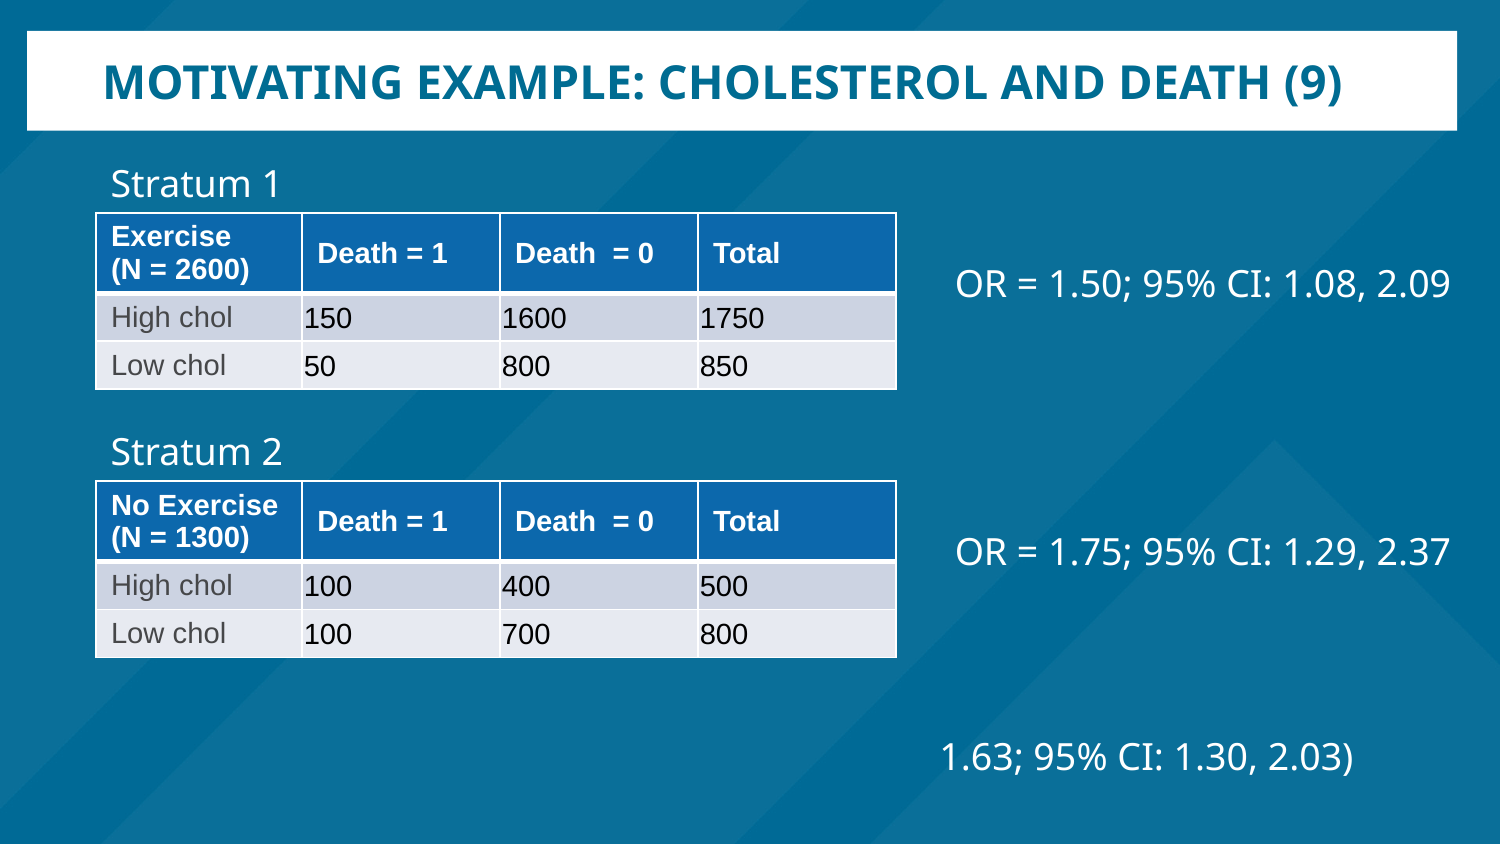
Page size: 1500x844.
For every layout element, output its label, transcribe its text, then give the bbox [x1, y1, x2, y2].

table_cell 400 [501, 564, 697, 609]
table_header Total [699, 214, 895, 291]
table_cell 50 [303, 342, 499, 388]
table_header Exercise (N = 2600) [97, 214, 301, 291]
table_header Death = 0 [501, 482, 697, 559]
table_cell 850 [699, 342, 895, 388]
table_cell 100 [303, 610, 499, 657]
table_cell 150 [303, 296, 499, 340]
title Motivating example: Cholesterol and death (9) [27, 30, 1458, 131]
table_cell 100 [303, 564, 499, 609]
table_header Death = 0 [501, 214, 697, 291]
table_cell Low chol [97, 342, 301, 388]
text_box Stratum 2 [95, 420, 656, 481]
table_header Total [699, 482, 895, 559]
table_cell High chol [97, 564, 301, 609]
table_cell 1600 [501, 296, 697, 340]
text_box OR = 1.75; 95% CI: 1.29, 2.37 [940, 520, 1500, 581]
table_cell 800 [501, 342, 697, 388]
table_header Death = 1 [303, 214, 499, 291]
table_cell Low chol [97, 610, 301, 657]
table_header No Exercise (N = 1300) [97, 482, 301, 559]
table_cell 700 [501, 610, 697, 657]
table_cell 800 [699, 610, 895, 657]
table_cell 500 [699, 564, 895, 609]
table_cell 1750 [699, 296, 895, 340]
text_box Stratum 1 [95, 152, 656, 212]
table_cell High chol [97, 296, 301, 340]
table_header Death = 1 [303, 482, 499, 559]
text_box OR = 1.50; 95% CI: 1.08, 2.09 [940, 252, 1500, 312]
